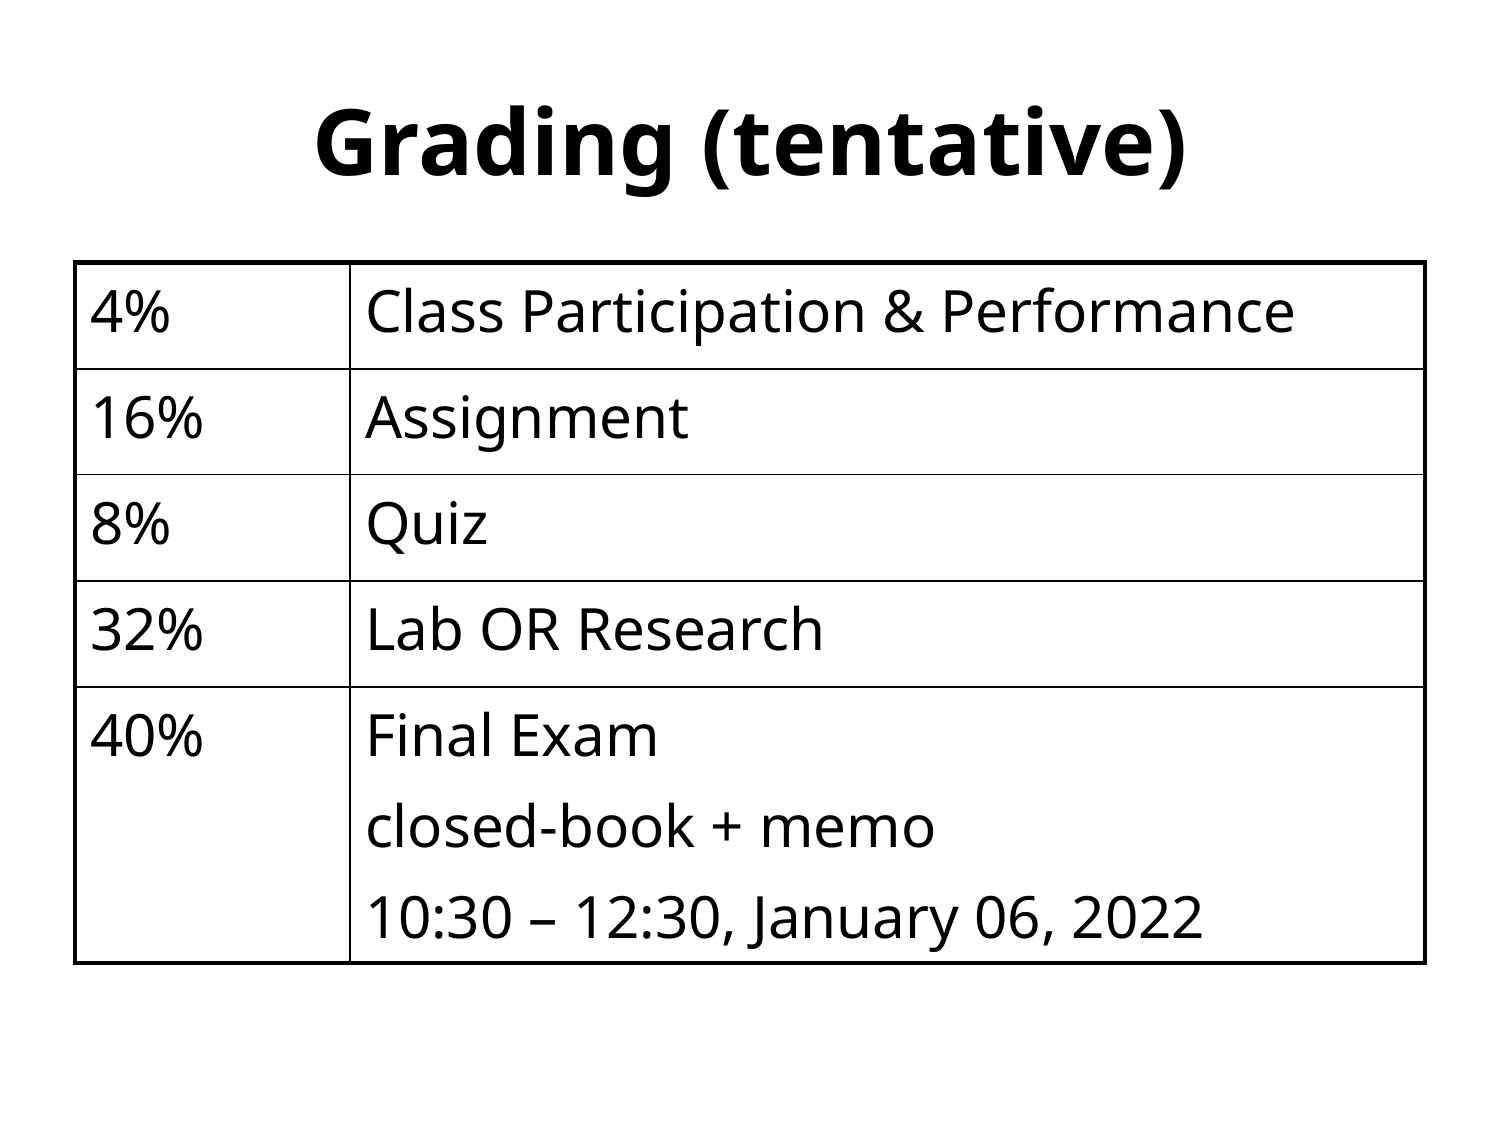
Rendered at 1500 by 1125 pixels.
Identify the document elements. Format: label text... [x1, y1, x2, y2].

table_cell Quiz [351, 475, 1423, 580]
table_cell Final Exam closed-book + memo 10:30 – 12:30, January 06, 2022 [351, 688, 1423, 961]
table_header 4% [77, 265, 349, 368]
table_cell Assignment [351, 370, 1423, 474]
table_cell 16% [77, 370, 349, 474]
table_cell 40% [77, 688, 349, 961]
table_cell Lab OR Research [351, 582, 1423, 686]
table_header Class Participation & Performance [351, 265, 1423, 368]
title Grading (tentative) [75, 45, 1425, 233]
table_cell 32% [77, 582, 349, 686]
table_cell 8% [77, 475, 349, 580]
